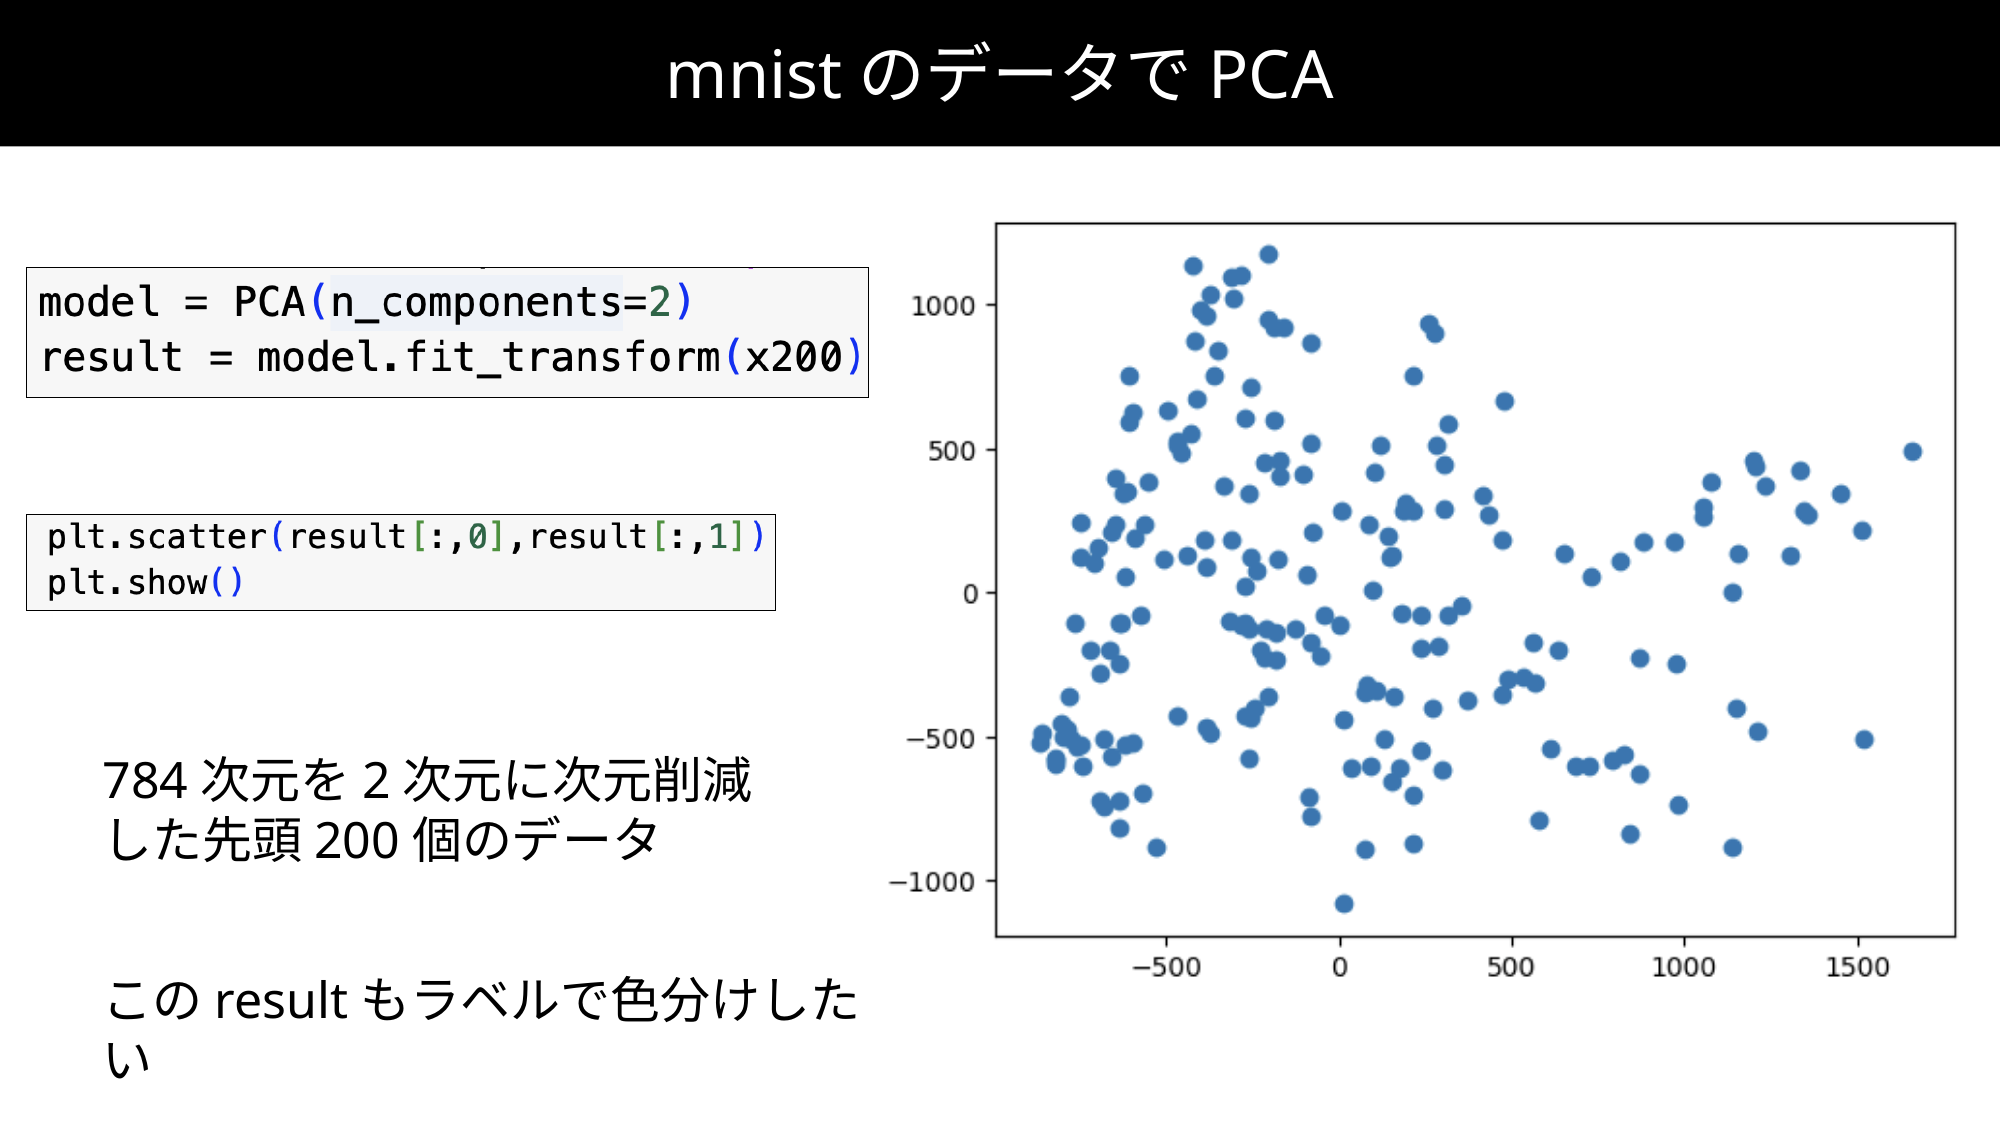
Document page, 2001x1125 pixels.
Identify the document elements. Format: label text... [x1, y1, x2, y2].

text_box 784次元を2次元に次元削減 した先頭200個のデータ [87, 741, 868, 876]
picture [26, 203, 1974, 998]
picture [26, 514, 776, 611]
text_box このresultもラベルで色分けしたい [87, 961, 918, 1097]
text_box mnistのデータでPCA [661, 27, 1339, 117]
text_box [0, 0, 2000, 147]
